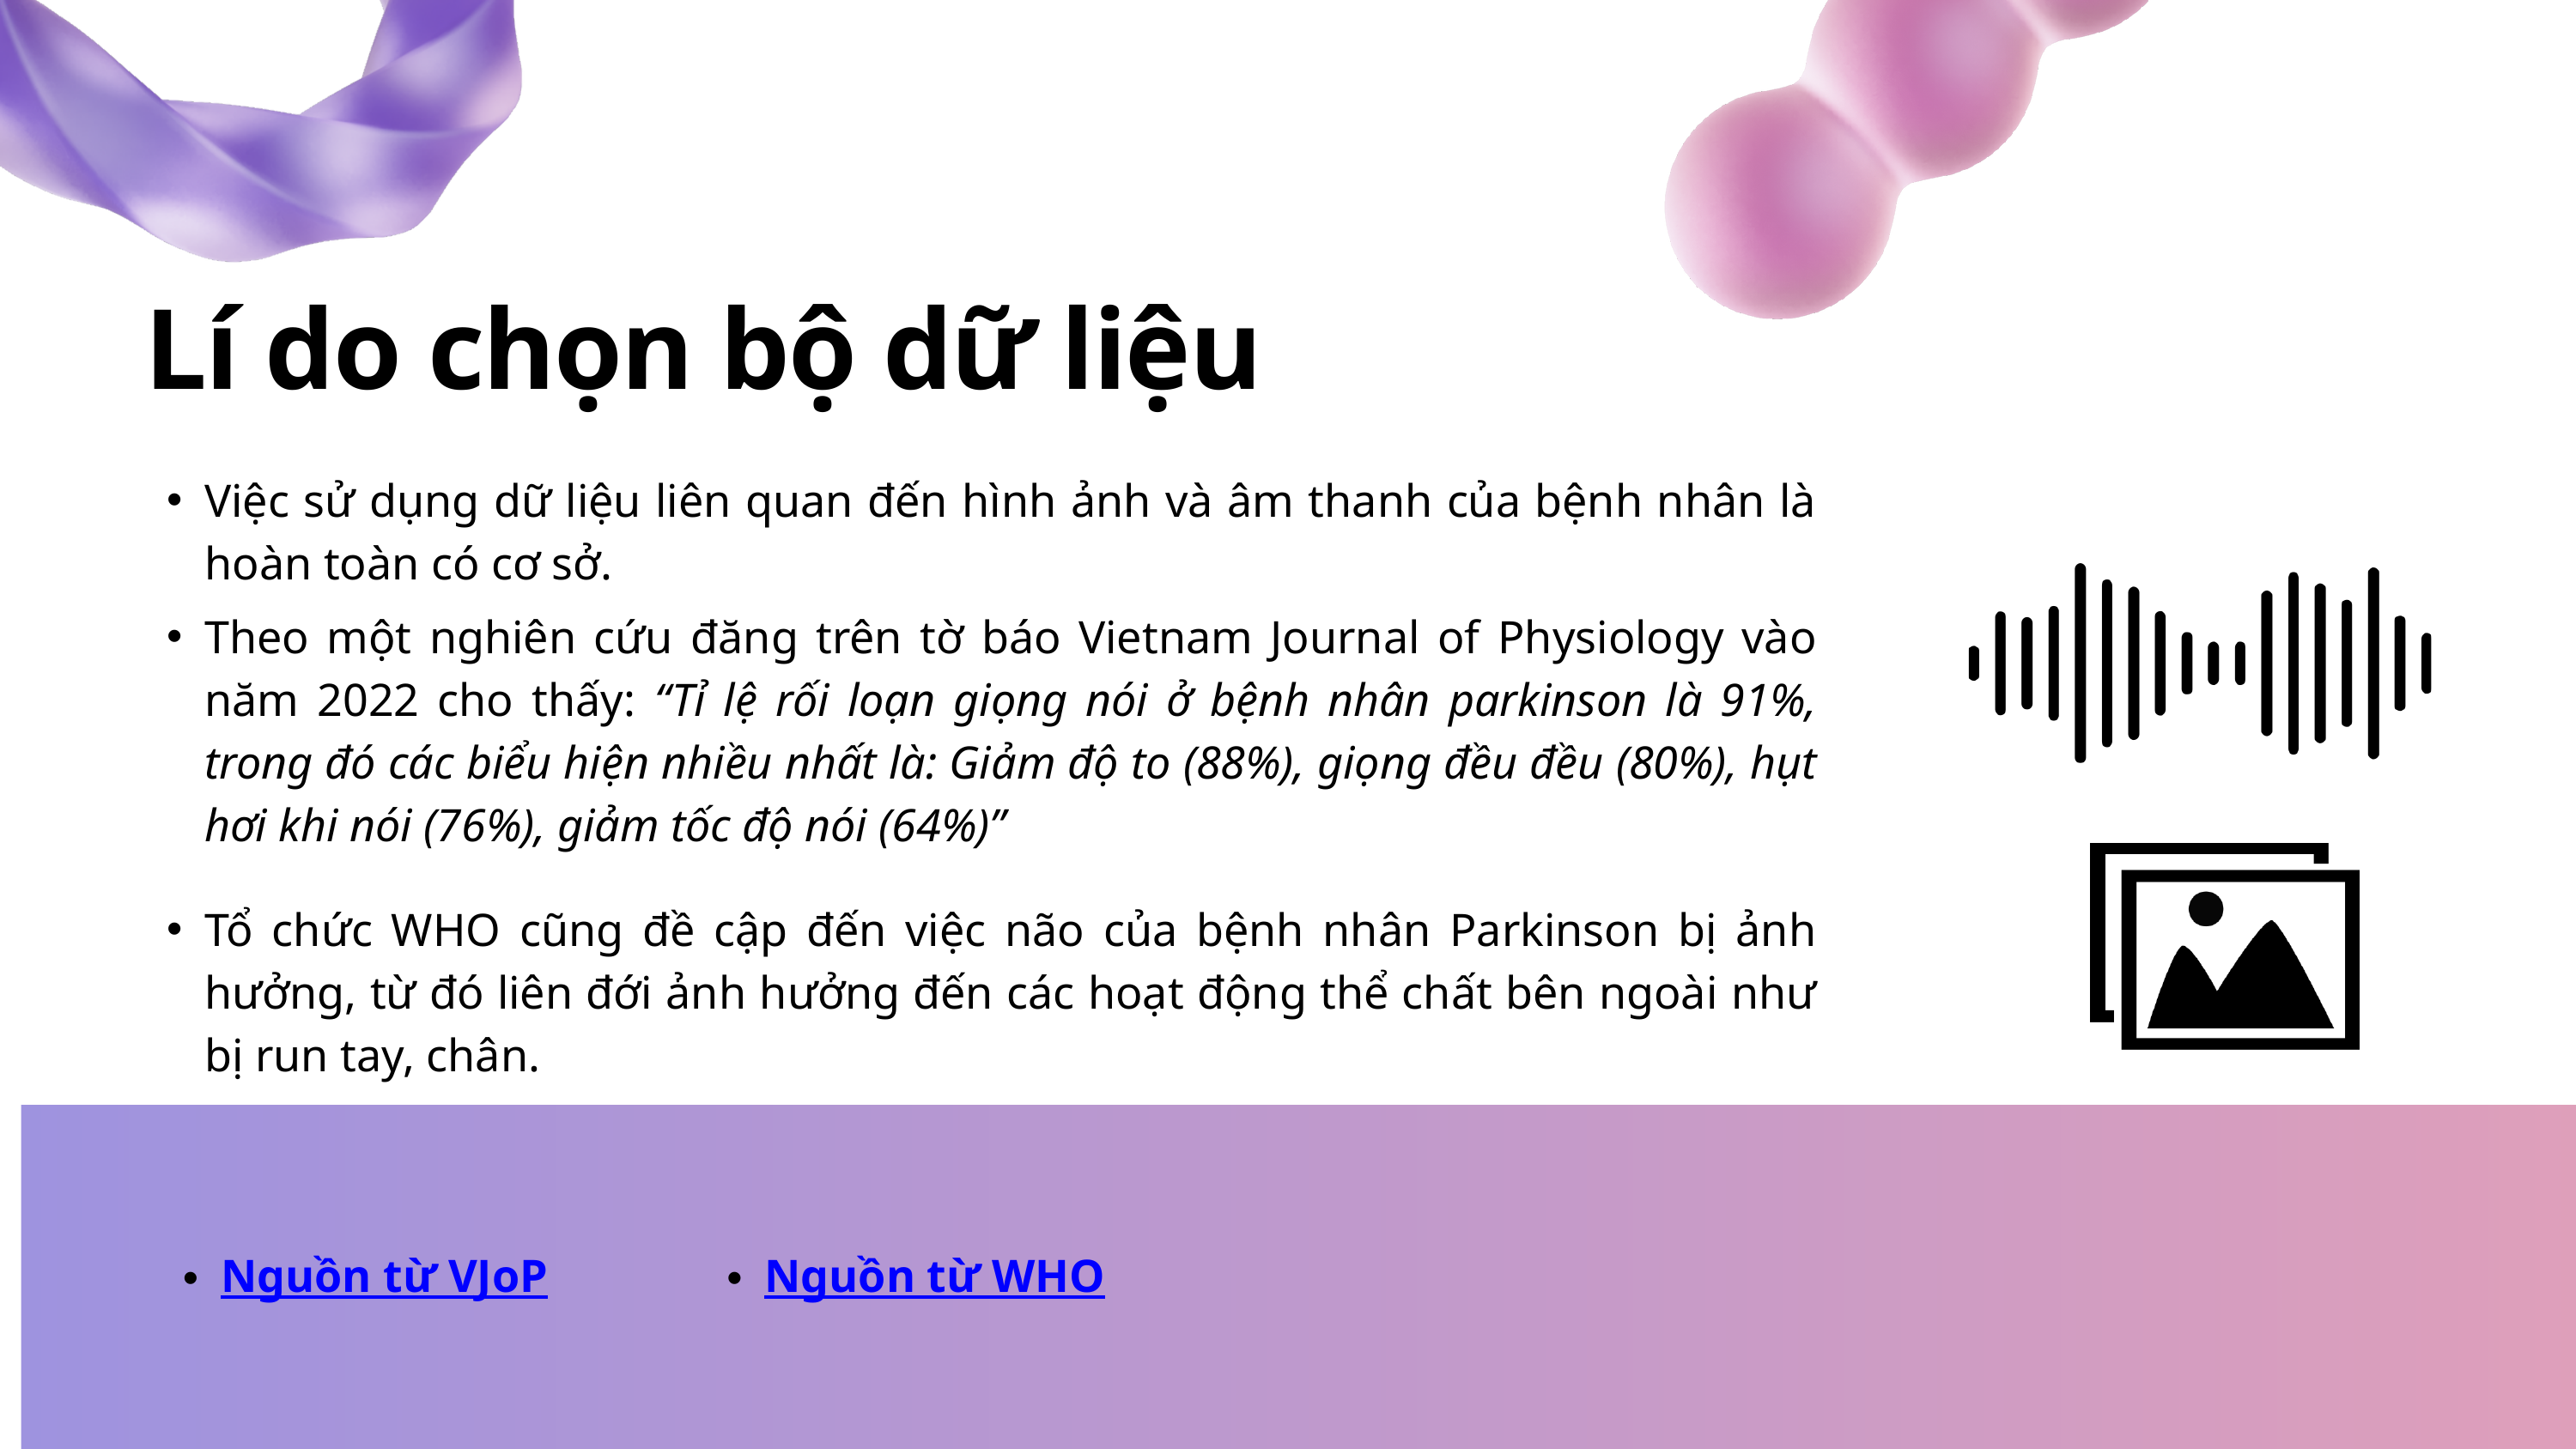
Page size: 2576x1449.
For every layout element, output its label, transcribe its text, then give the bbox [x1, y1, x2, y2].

text_box Nguồn từ VJoP [144, 1245, 570, 1308]
text_box [0, 0, 527, 263]
text_box Theo một nghiên cứu đăng trên tờ báo Vietnam Journal of Physiology vào năm 2022 cho thấy: “Tỉ lệ rối loạn giọng nói ở bệnh nhân parkinson là 91%, trong đó các biểu hiện nhiều nhất là: Giảm độ to (88%), giọng đều đều (80%), hụt hơi khi nói (76%), giảm tốc độ nói (64%)” [128, 599, 1819, 851]
text_box Tổ chức WHO cũng đề cập đến việc não của bệnh nhân Parkinson bị ảnh hưởng, từ đó liên đới ảnh hưởng đến các hoạt động thể chất bên ngoài như bị run tay, chân. [128, 893, 1819, 1081]
text_box Lí do chọn bộ dữ liệu [144, 278, 1621, 412]
text_box Nguồn từ WHO [688, 1245, 1114, 1308]
text_box [2090, 843, 2360, 1050]
text_box [1664, 0, 2180, 319]
text_box [1968, 563, 2432, 763]
text_box [21, 1105, 2576, 1449]
text_box Việc sử dụng dữ liệu liên quan đến hình ảnh và âm thanh của bệnh nhân là hoàn toàn có cơ sở. [128, 463, 1819, 589]
